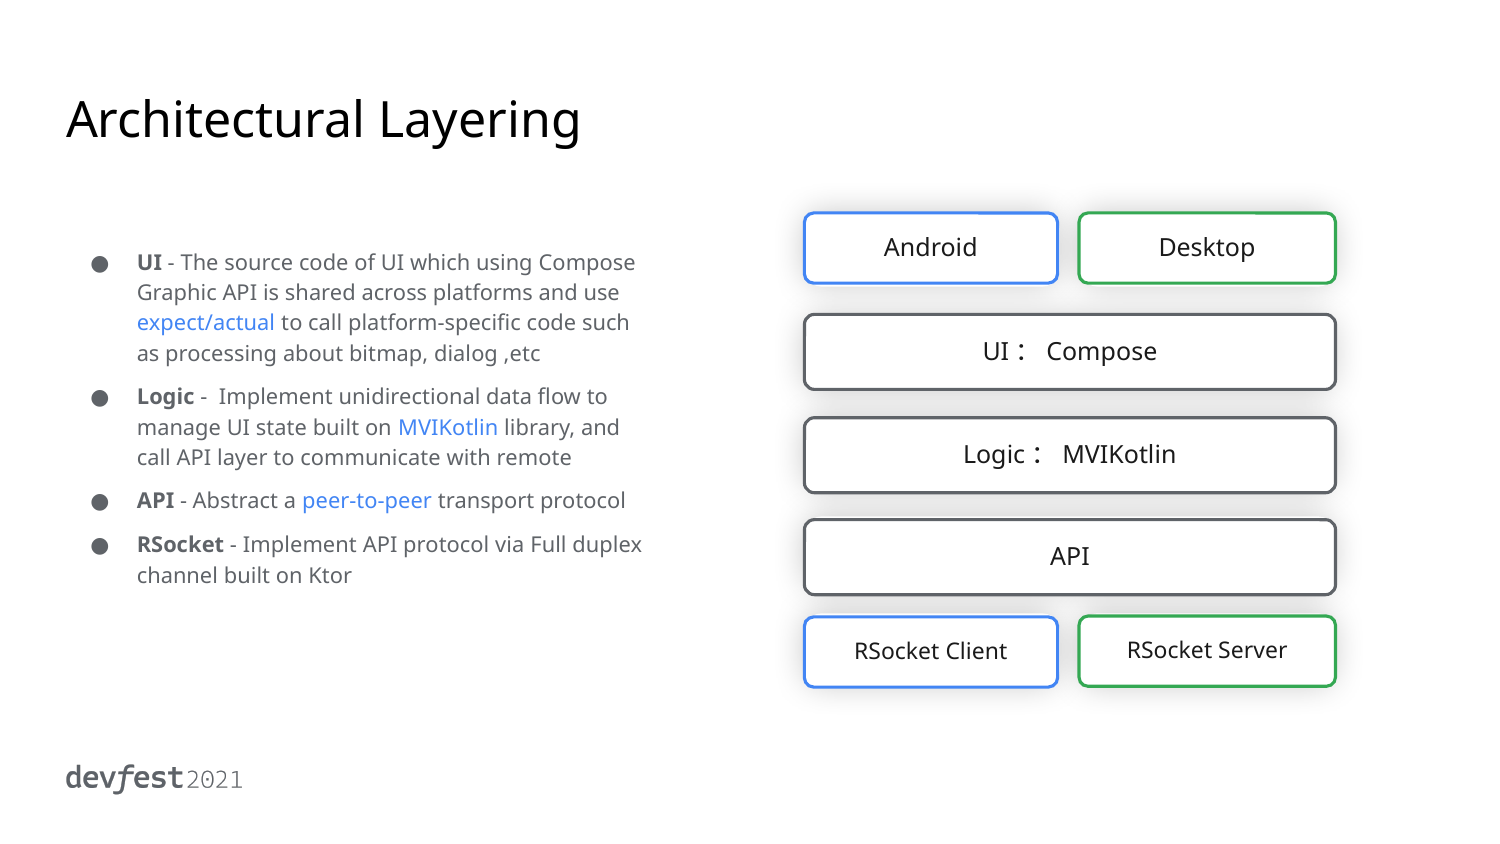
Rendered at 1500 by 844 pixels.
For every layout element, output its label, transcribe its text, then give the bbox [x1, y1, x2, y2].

title Architectural Layering [51, 72, 1449, 167]
list UI - The source code of UI which using Compose Graphic API is shared across platforms and use expect/actual to call platform-specific code such as processing about bitmap, dialog ,etc Logic - Implement unidirectional data flow to manage UI state built on MVIKotlin library, and call API layer to communicate with remote API - Abstract a peer-to-peer transport protocol RSocket - Implement API protocol via Full duplex channel built on Ktor [51, 229, 671, 649]
picture [65, 761, 243, 797]
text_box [804, 212, 1336, 688]
